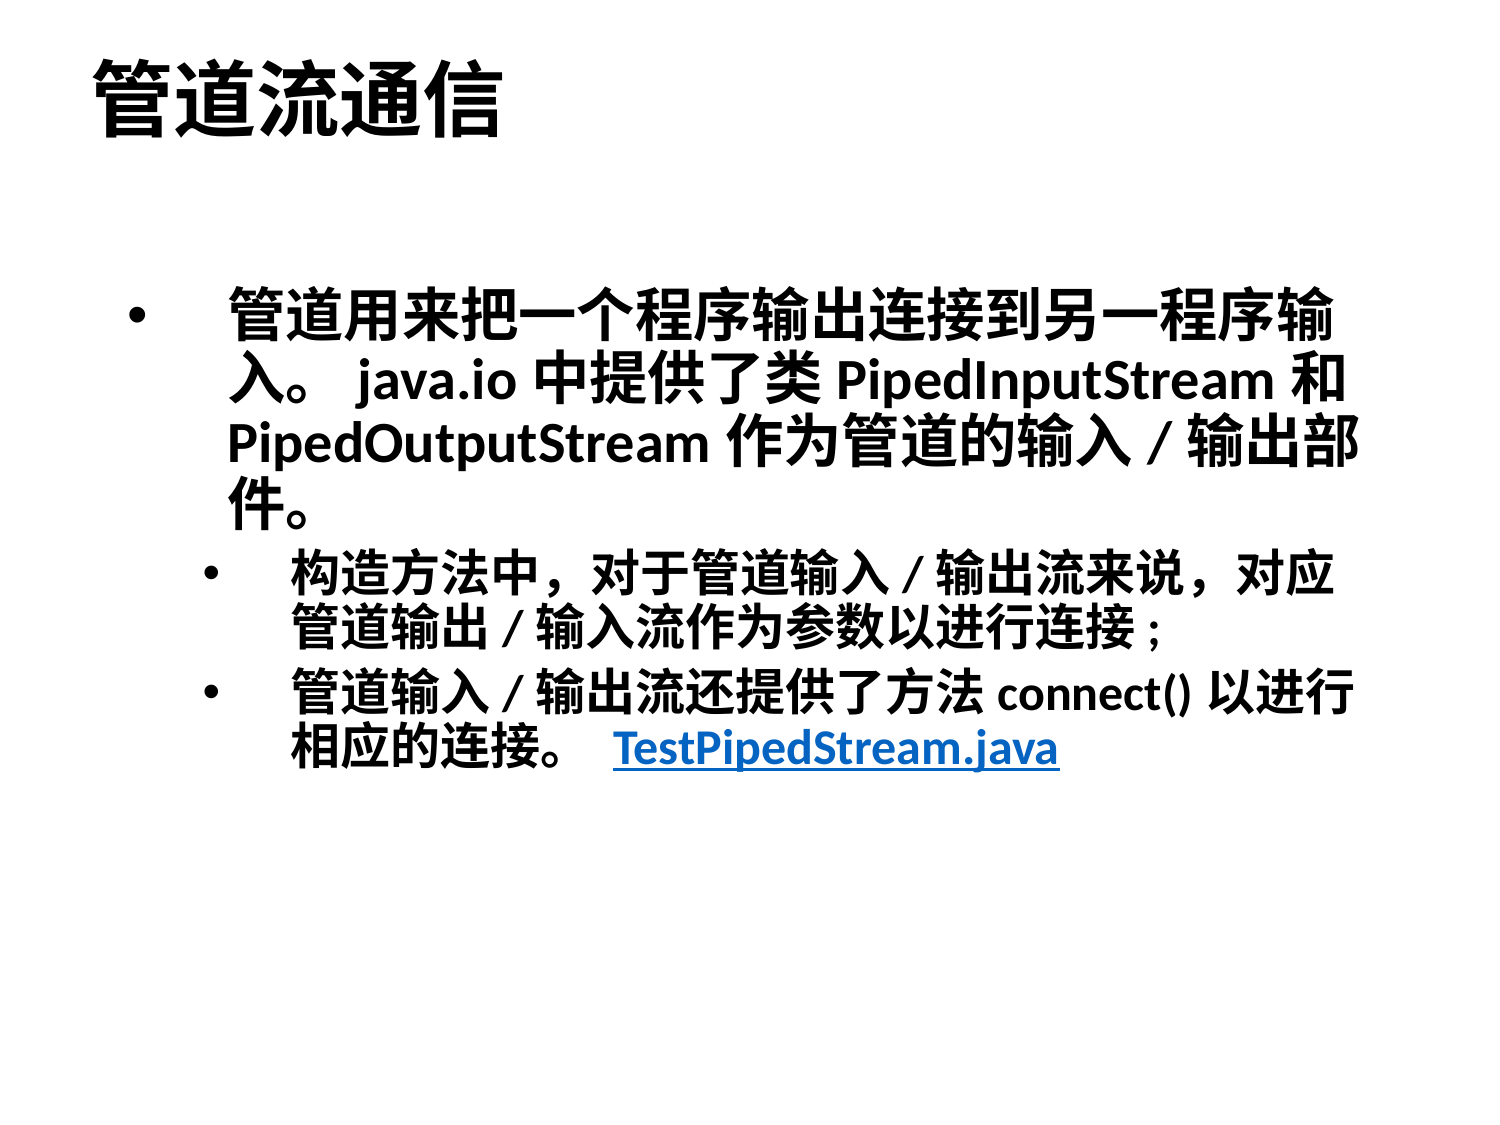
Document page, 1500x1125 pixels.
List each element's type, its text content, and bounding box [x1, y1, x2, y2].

list 管道用来把一个程序输出连接到另一程序输入。java.io中提供了类PipedInputStream和PipedOutputStream作为管道的输入/输出部件。 构造方法中，对于管道输入/输出流来说，对应管道输出/输入流作为参数以进行连接; 管道输入/输出流还提供了方法connect()以进行相应的连接。 TestPipedStream.java [112, 278, 1388, 1000]
title 管道流通信 [75, 45, 1425, 163]
